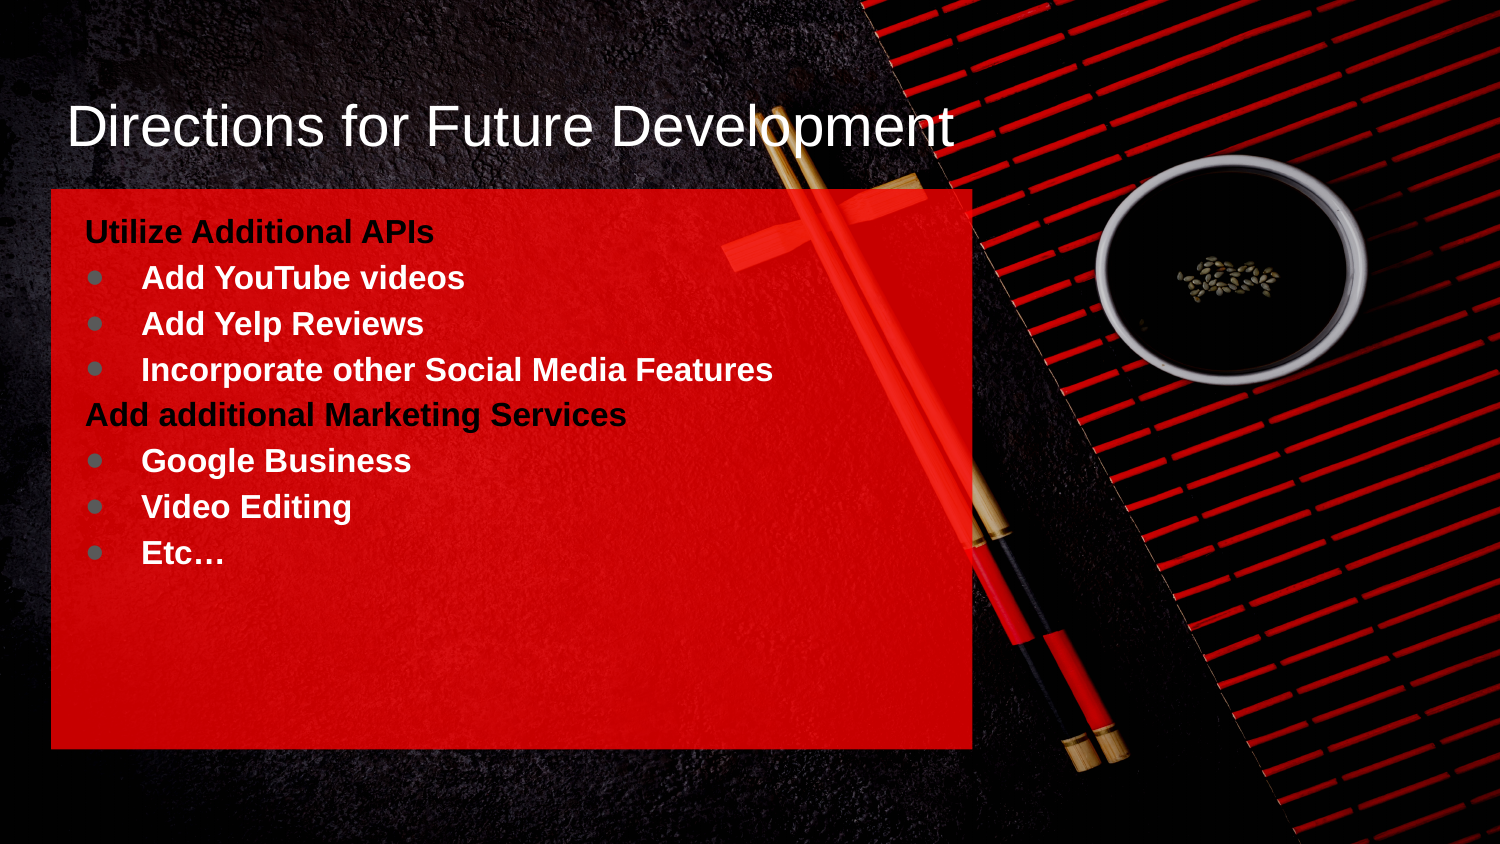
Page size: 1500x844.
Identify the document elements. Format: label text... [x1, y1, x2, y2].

picture [0, 0, 1500, 844]
list Utilize Additional APIs Add YouTube videos Add Yelp Reviews Incorporate other Social Media Features Add additional Marketing Services Google Business Video Editing Etc… [51, 189, 973, 750]
title Directions for Future Development [51, 72, 1449, 167]
